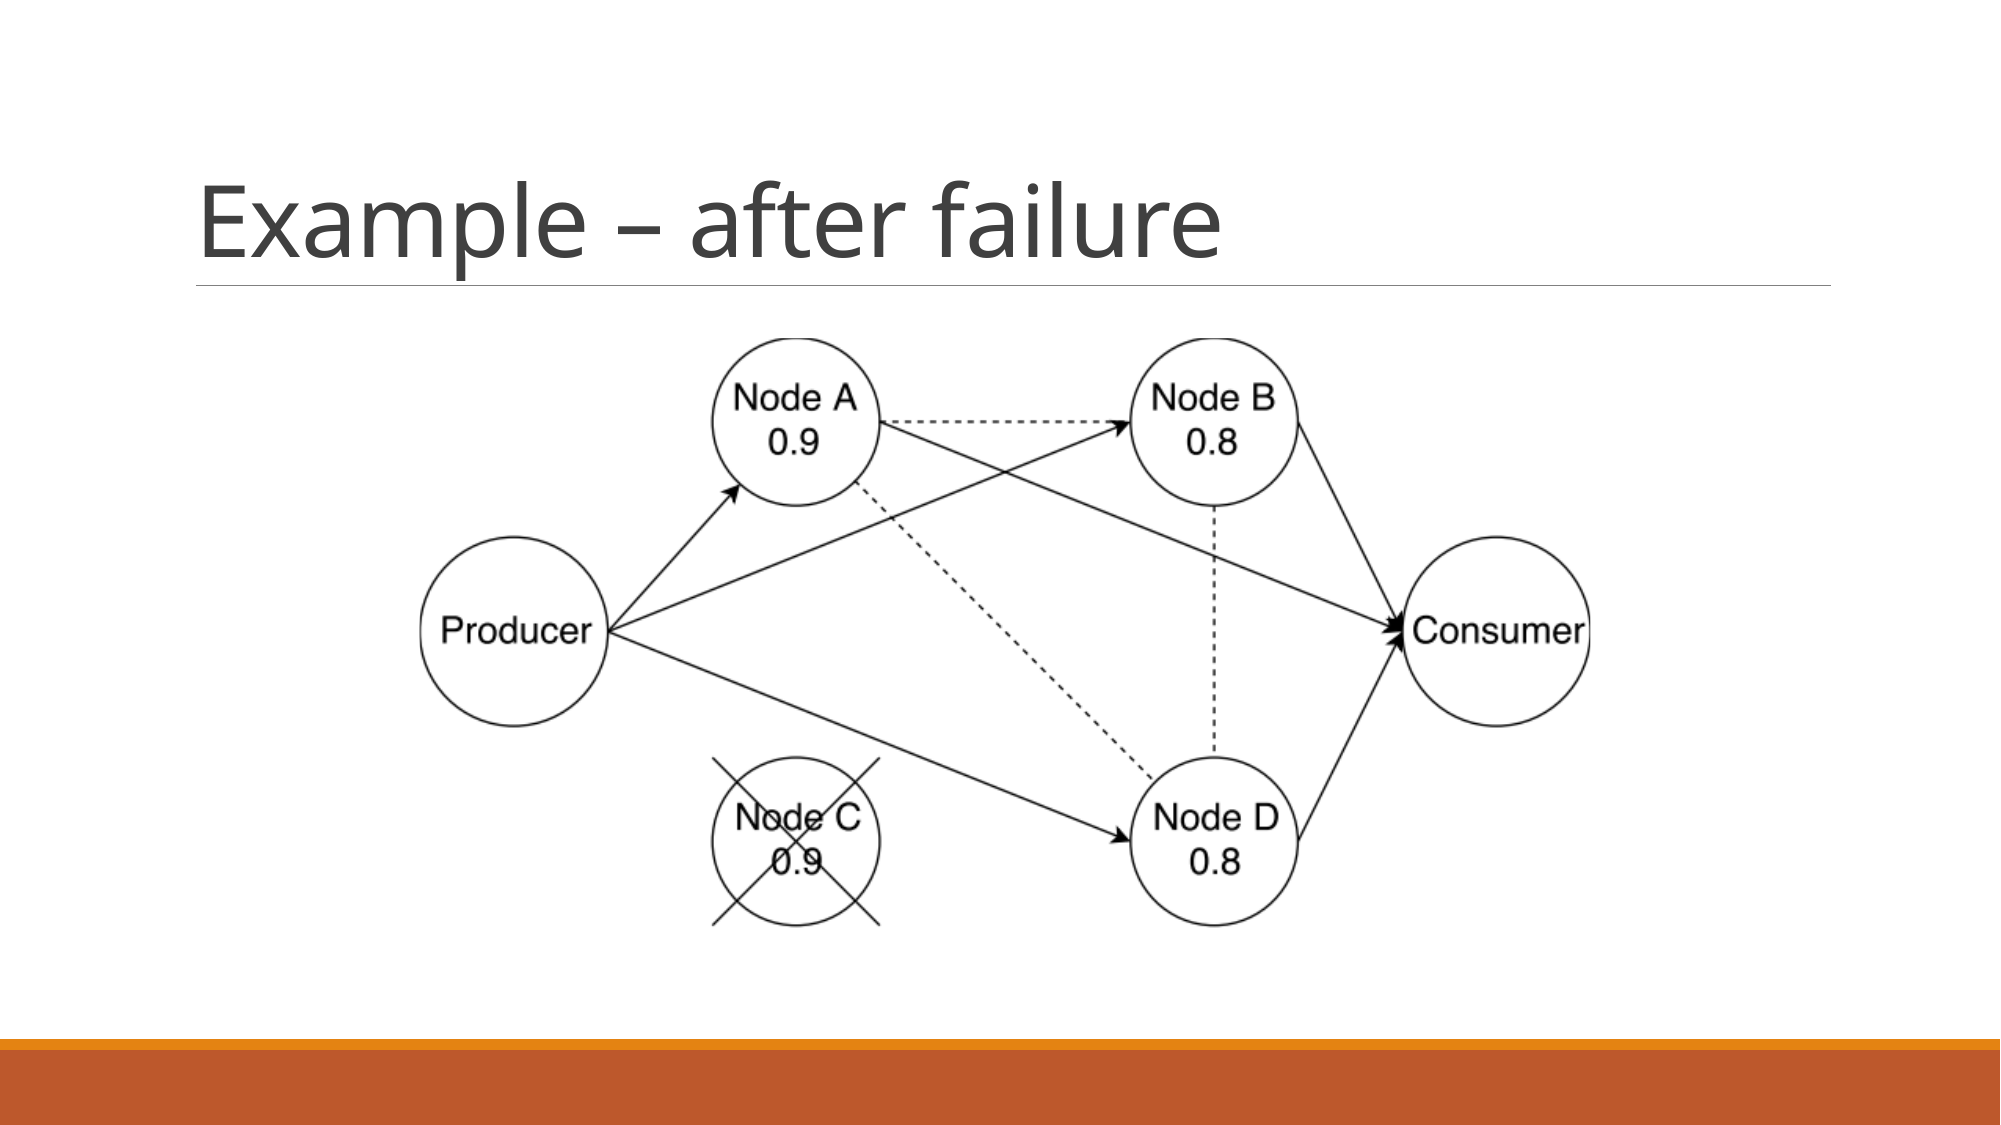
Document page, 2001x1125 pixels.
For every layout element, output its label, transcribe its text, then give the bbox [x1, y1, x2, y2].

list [418, 337, 1591, 929]
title Example – after failure [180, 47, 1830, 285]
